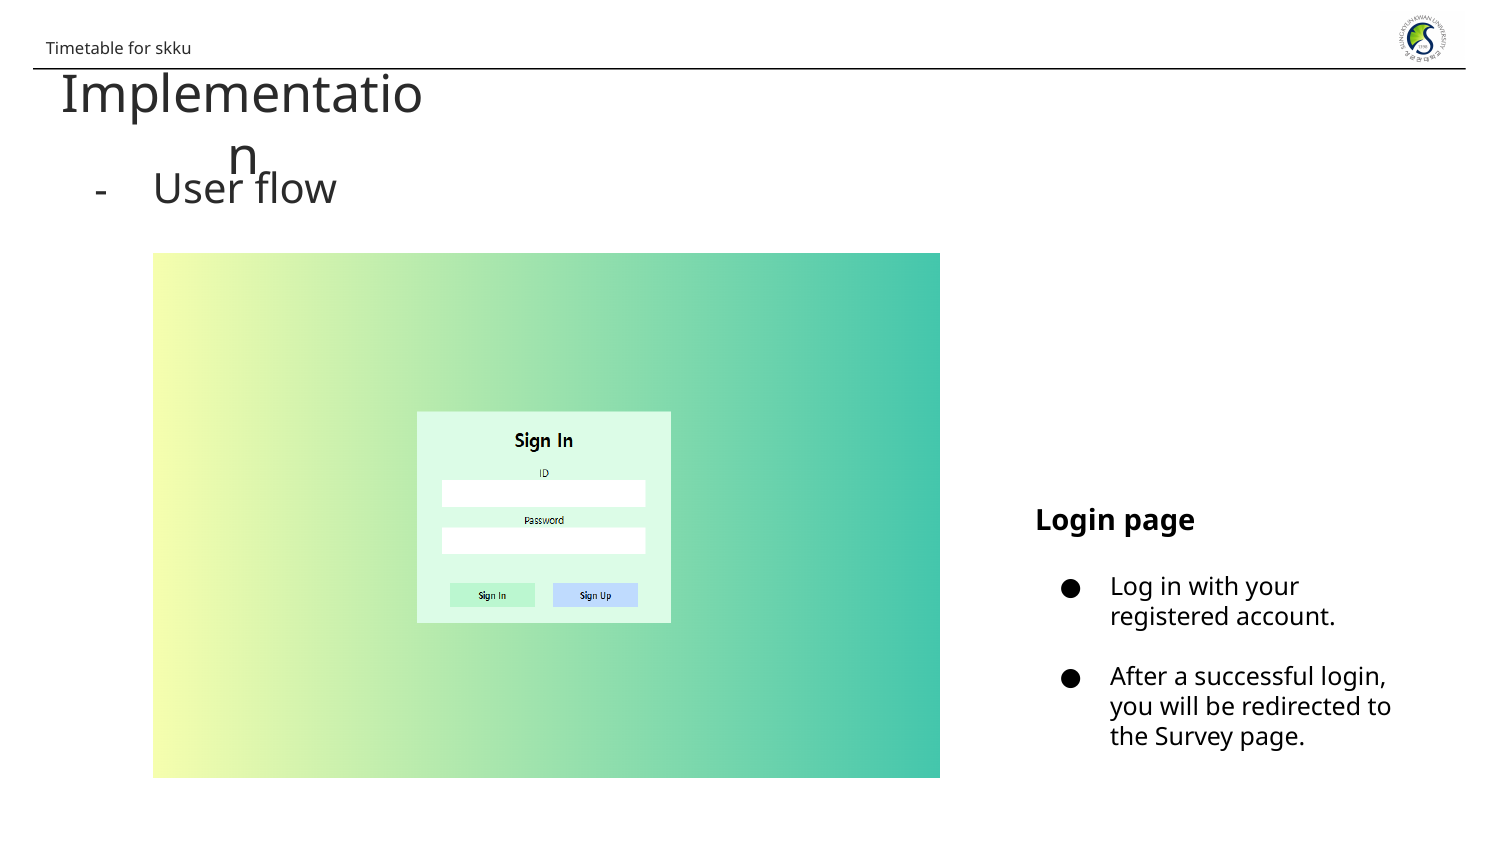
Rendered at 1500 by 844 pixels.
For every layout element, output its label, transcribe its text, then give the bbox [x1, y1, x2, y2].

text_box User flow [77, 159, 342, 218]
text_box Login page Log in with your registered account. After a successful login, you will be redirected to the Survey page. [1020, 485, 1420, 778]
text_box Timetable for skku [45, 35, 416, 59]
picture [33, 11, 1466, 70]
text_box Implementation [45, 80, 441, 187]
picture [152, 252, 940, 778]
